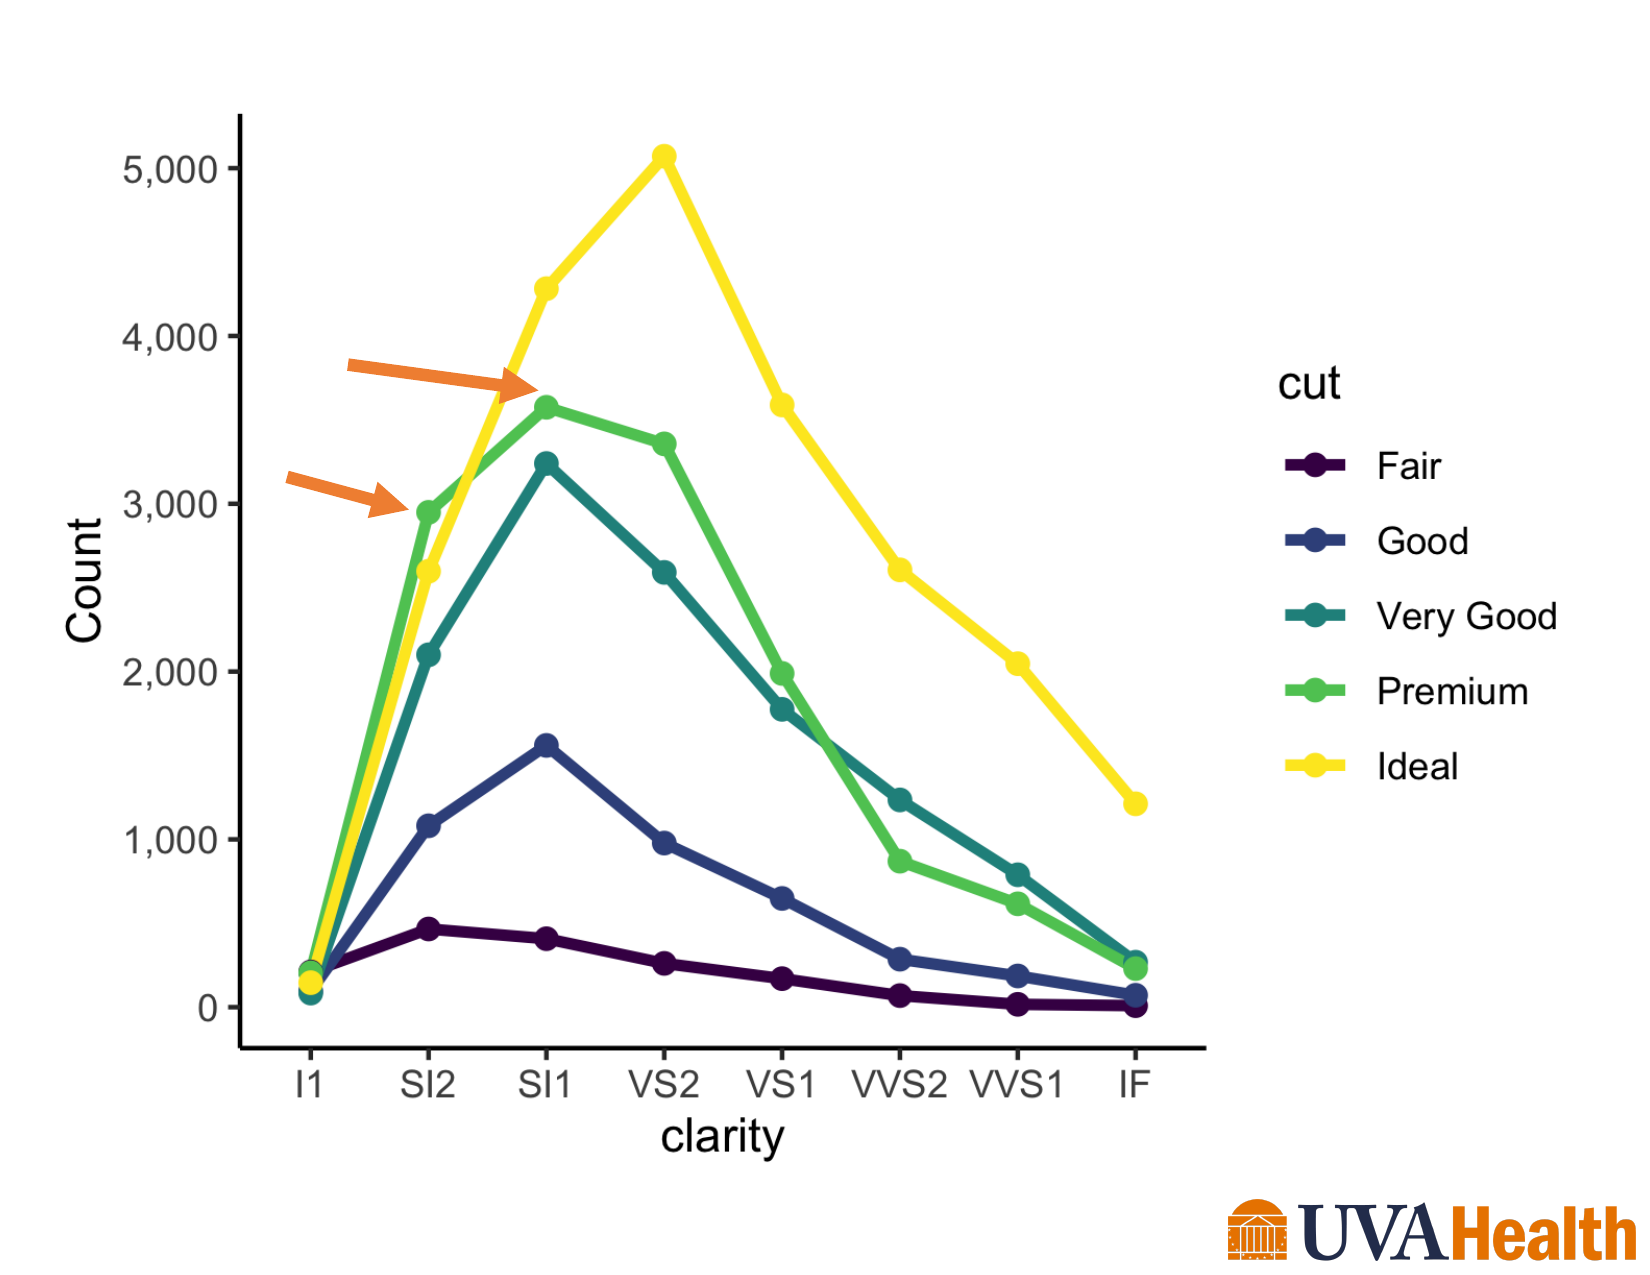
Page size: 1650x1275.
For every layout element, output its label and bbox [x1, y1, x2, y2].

picture [43, 90, 1607, 1185]
text_box [286, 476, 409, 510]
picture [1228, 1199, 1636, 1261]
text_box [347, 364, 539, 391]
